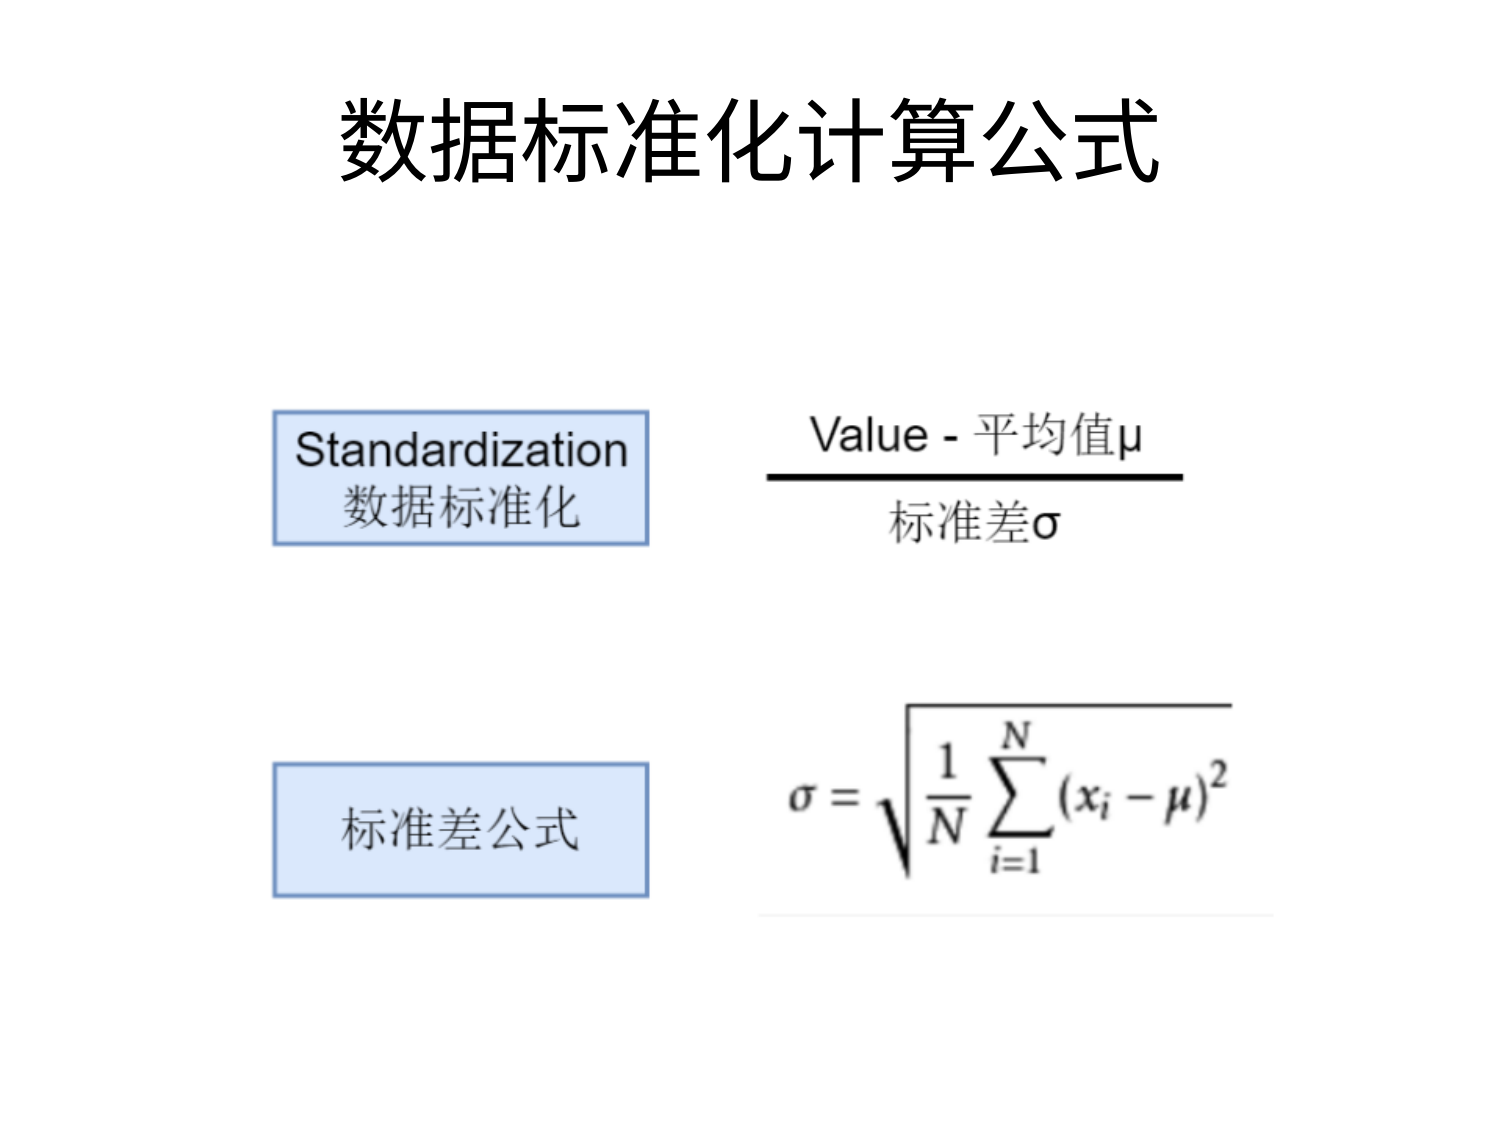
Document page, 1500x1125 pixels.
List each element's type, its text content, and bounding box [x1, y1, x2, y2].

title 数据标准化计算公式 [75, 45, 1425, 233]
picture [168, 302, 1338, 997]
